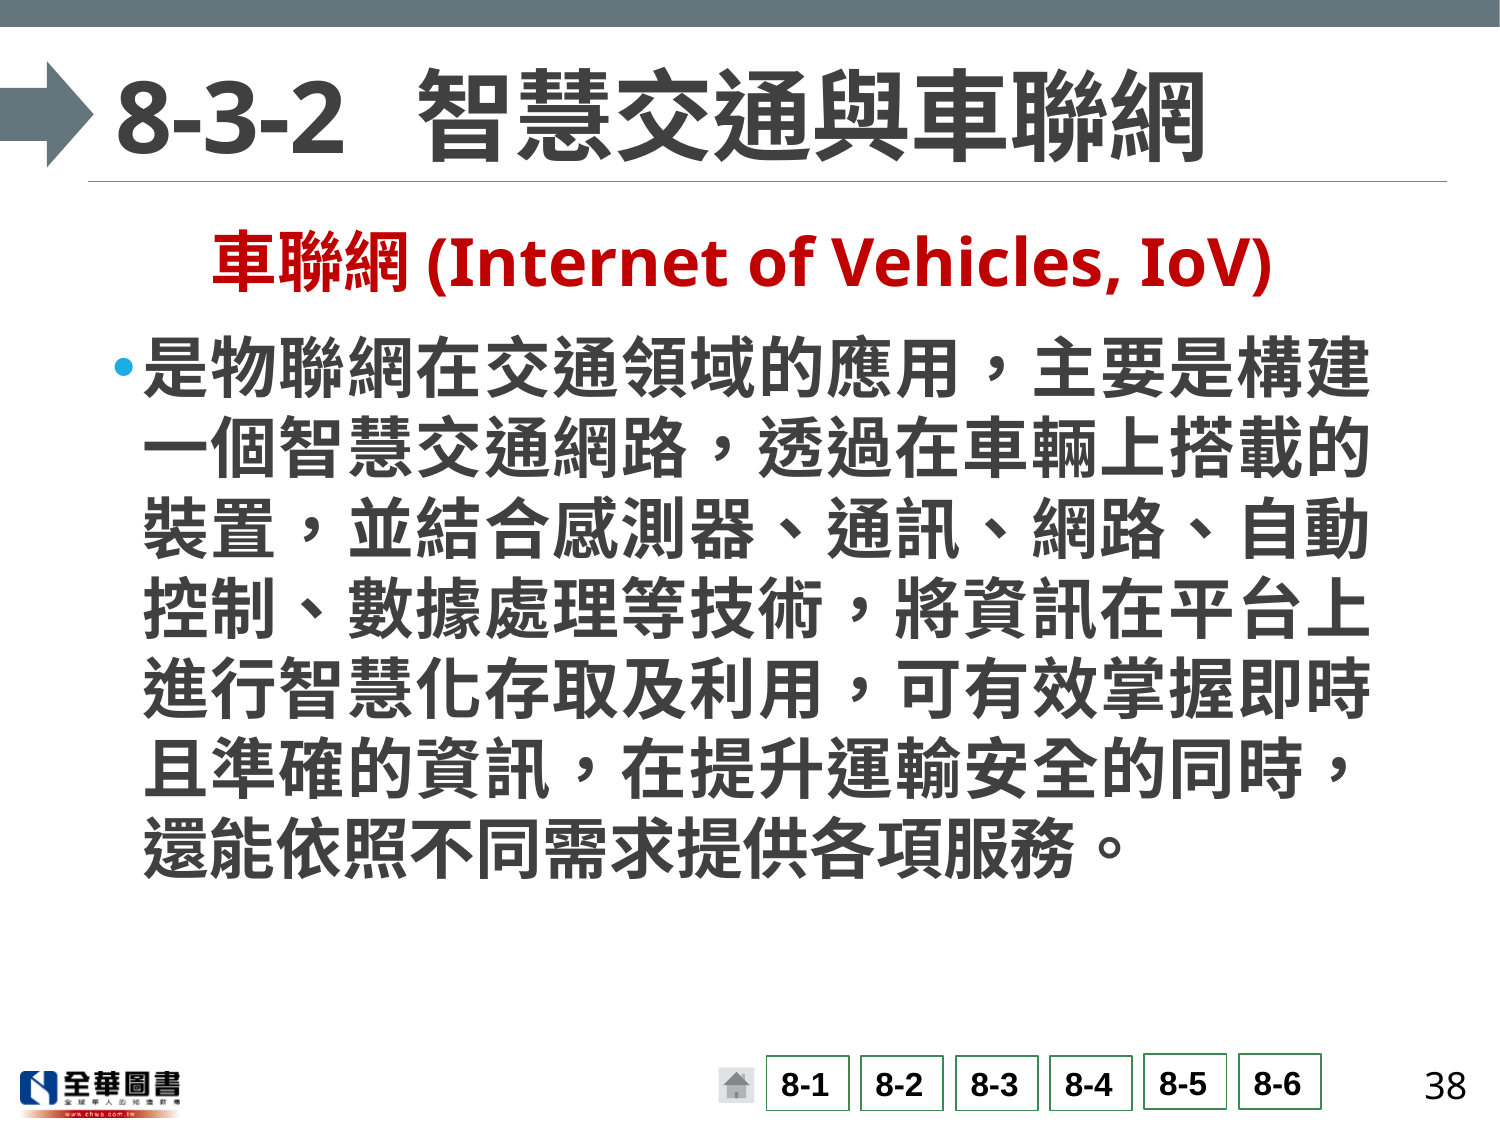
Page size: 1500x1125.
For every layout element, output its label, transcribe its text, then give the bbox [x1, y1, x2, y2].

slide_number 38 [1320, 1057, 1483, 1118]
title 8-3-2 智慧交通與車聯網 [100, 47, 1447, 182]
picture [20, 1071, 180, 1118]
list 車聯網(Internet of Vehicles, IoV) 是物聯網在交通領域的應用，主要是構建一個智慧交通網路，透過在車輛上搭載的裝置，並結合感測器、通訊、網路、自動控制、數據處理等技術，將資訊在平台上進行智慧化存取及利用，可有效掌握即時且準確的資訊，在提升運輸安全的同時，還能依照不同需求提供各項服務。 [112, 212, 1373, 1024]
